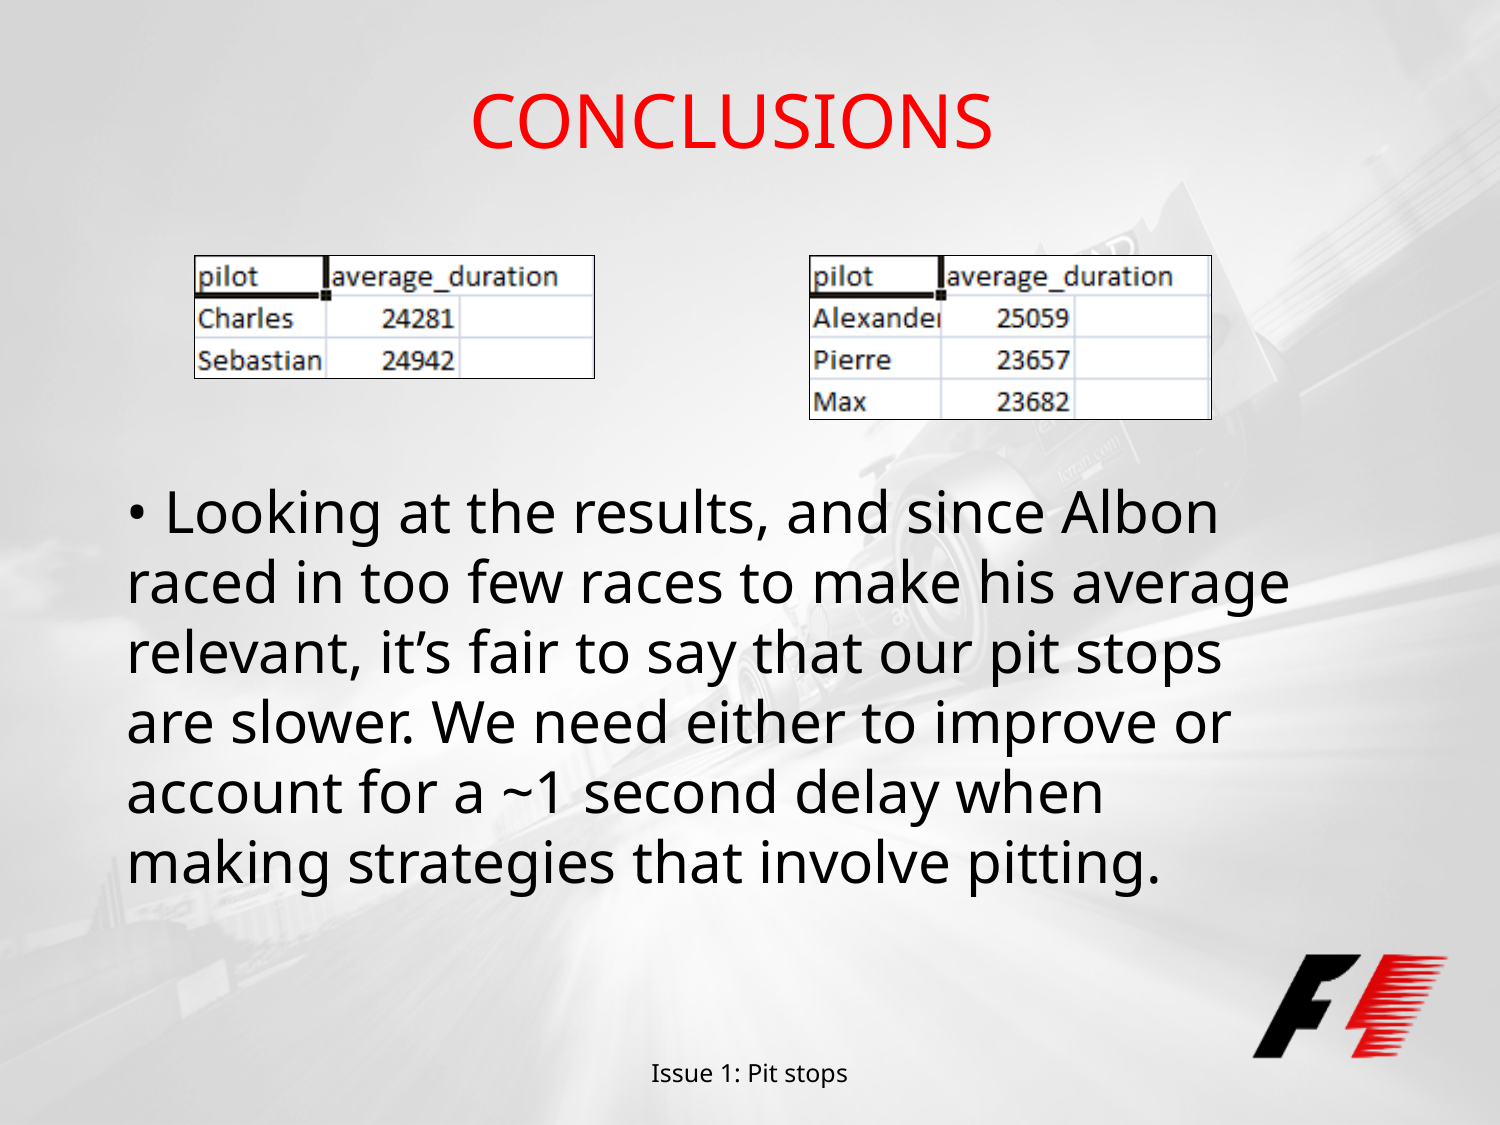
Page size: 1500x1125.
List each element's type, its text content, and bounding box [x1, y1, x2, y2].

text_box • Looking at the results, and since Albon raced in too few races to make his average relevant, it’s fair to say that our pit stops are slower. We need either to improve or account for a ~1 second delay when making strategies that involve pitting. [112, 467, 1341, 903]
text_box CONCLUSIONS [100, 66, 1365, 172]
footer Issue 1: Pit stops [496, 1042, 1004, 1103]
picture [0, 0, 1500, 1125]
